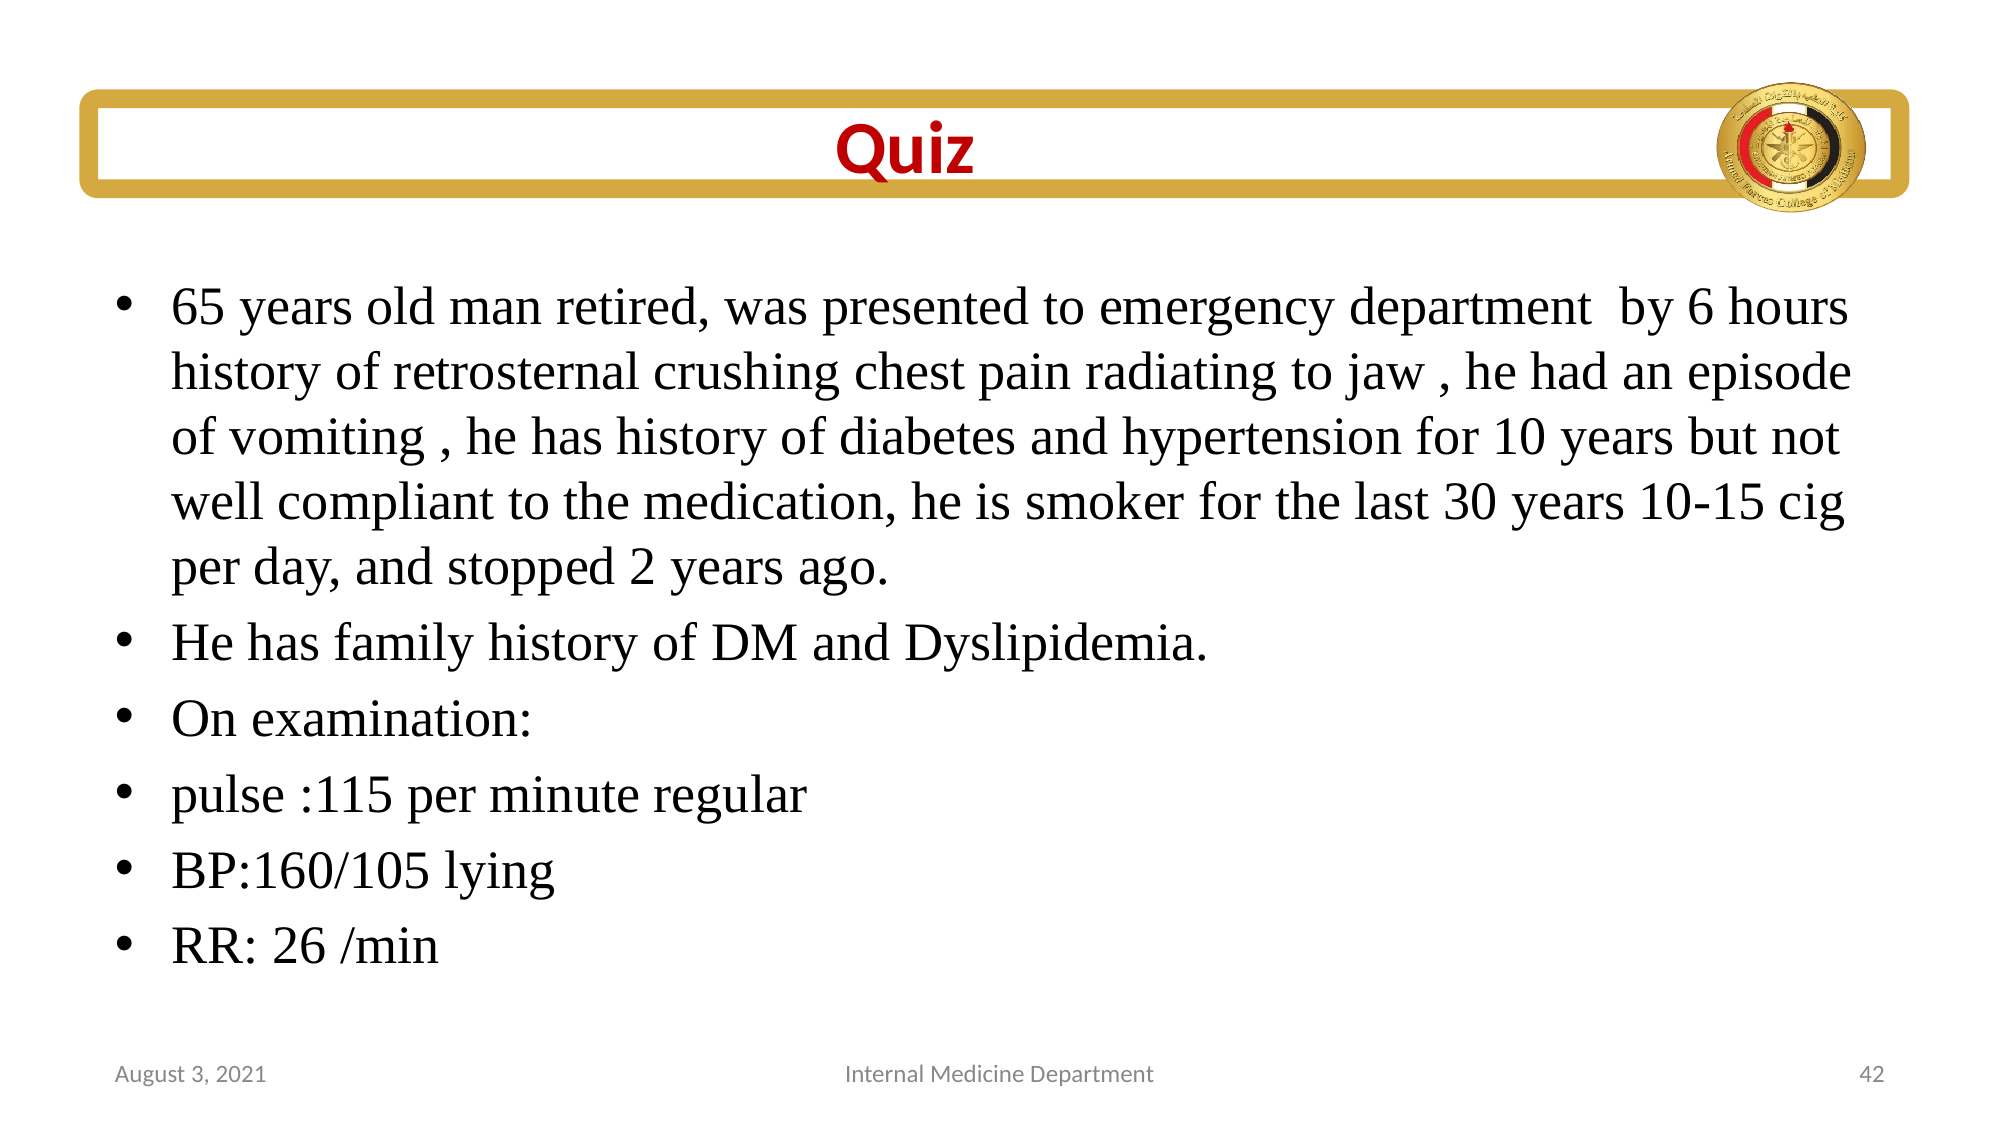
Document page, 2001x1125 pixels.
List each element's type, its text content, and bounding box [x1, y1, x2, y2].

title Quiz [88, 98, 1723, 189]
list 65 years old man retired, was presented to emergency department by 6 hours history of retrosternal crushing chest pain radiating to jaw , he had an episode of vomiting , he has history of diabetes and hypertension for 10 years but not well compliant to the medication, he is smoker for the last 30 years 10-15 cig per day, and stopped 2 years ago. He has family history of DM and Dyslipidemia. On examination: pulse :115 per minute regular BP:160/105 lying RR: 26 /min [99, 262, 1900, 1005]
footer Internal Medicine Department [683, 1042, 1317, 1103]
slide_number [99, 1042, 567, 1103]
picture [1723, 82, 1867, 213]
slide_number ‹#› [1433, 1042, 1900, 1103]
